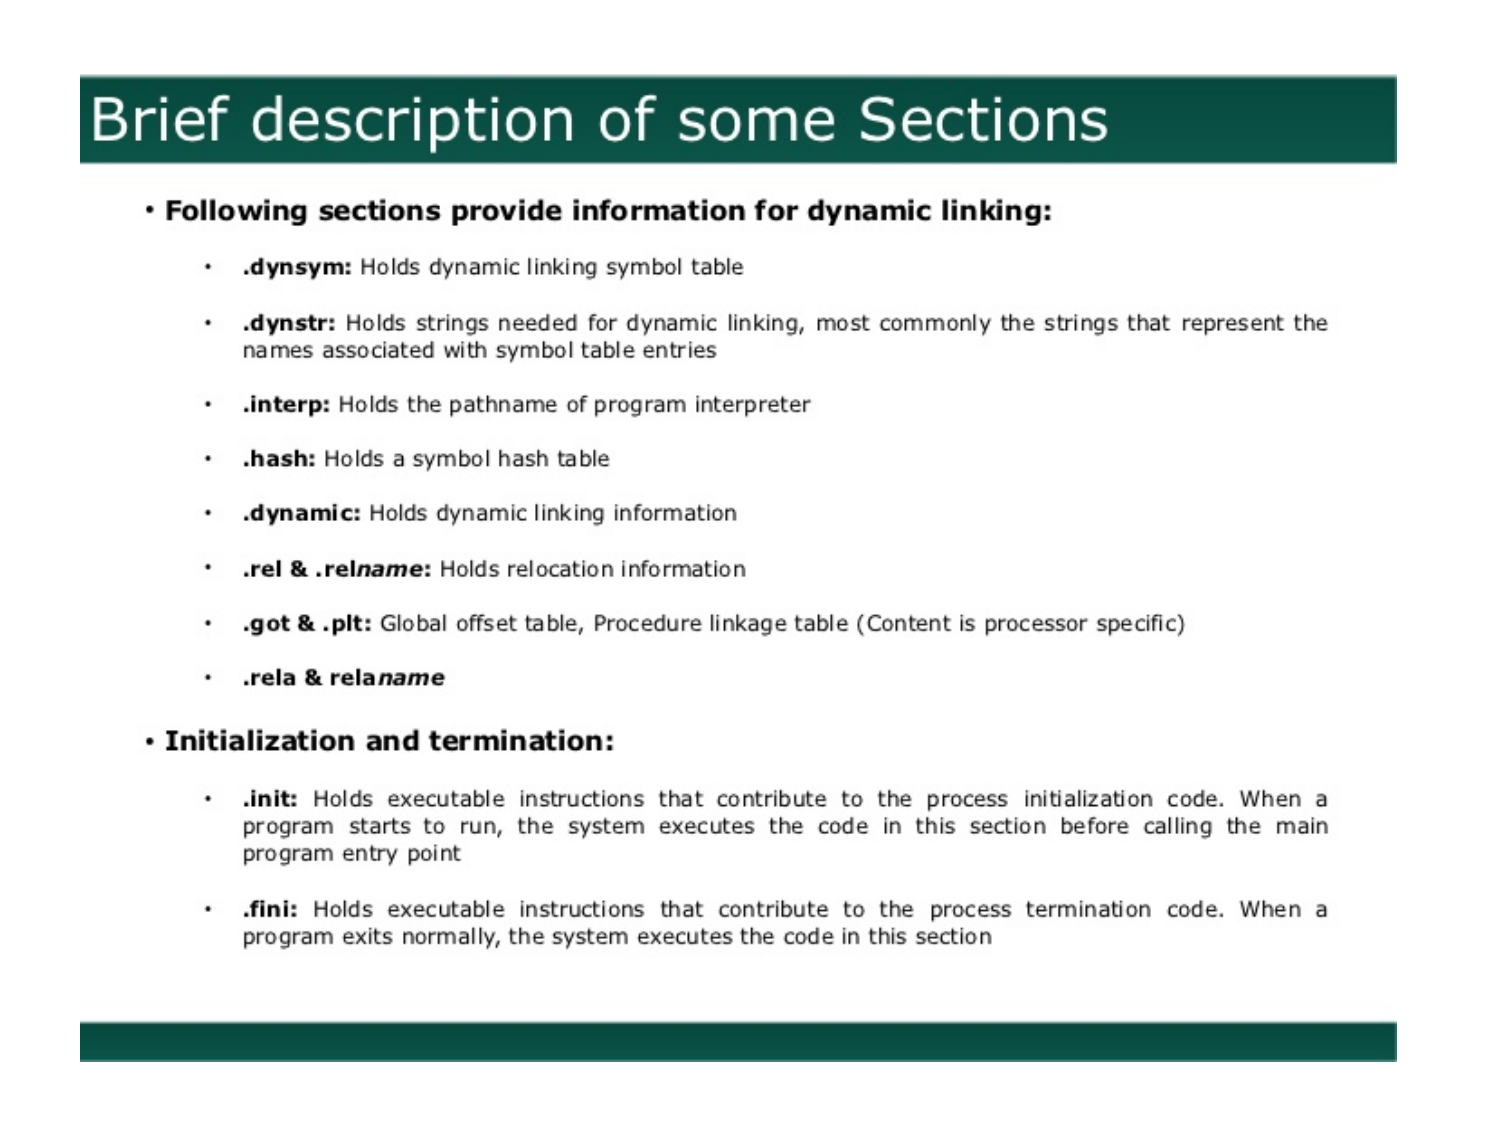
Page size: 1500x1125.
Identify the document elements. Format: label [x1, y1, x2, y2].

list [79, 74, 1397, 1062]
